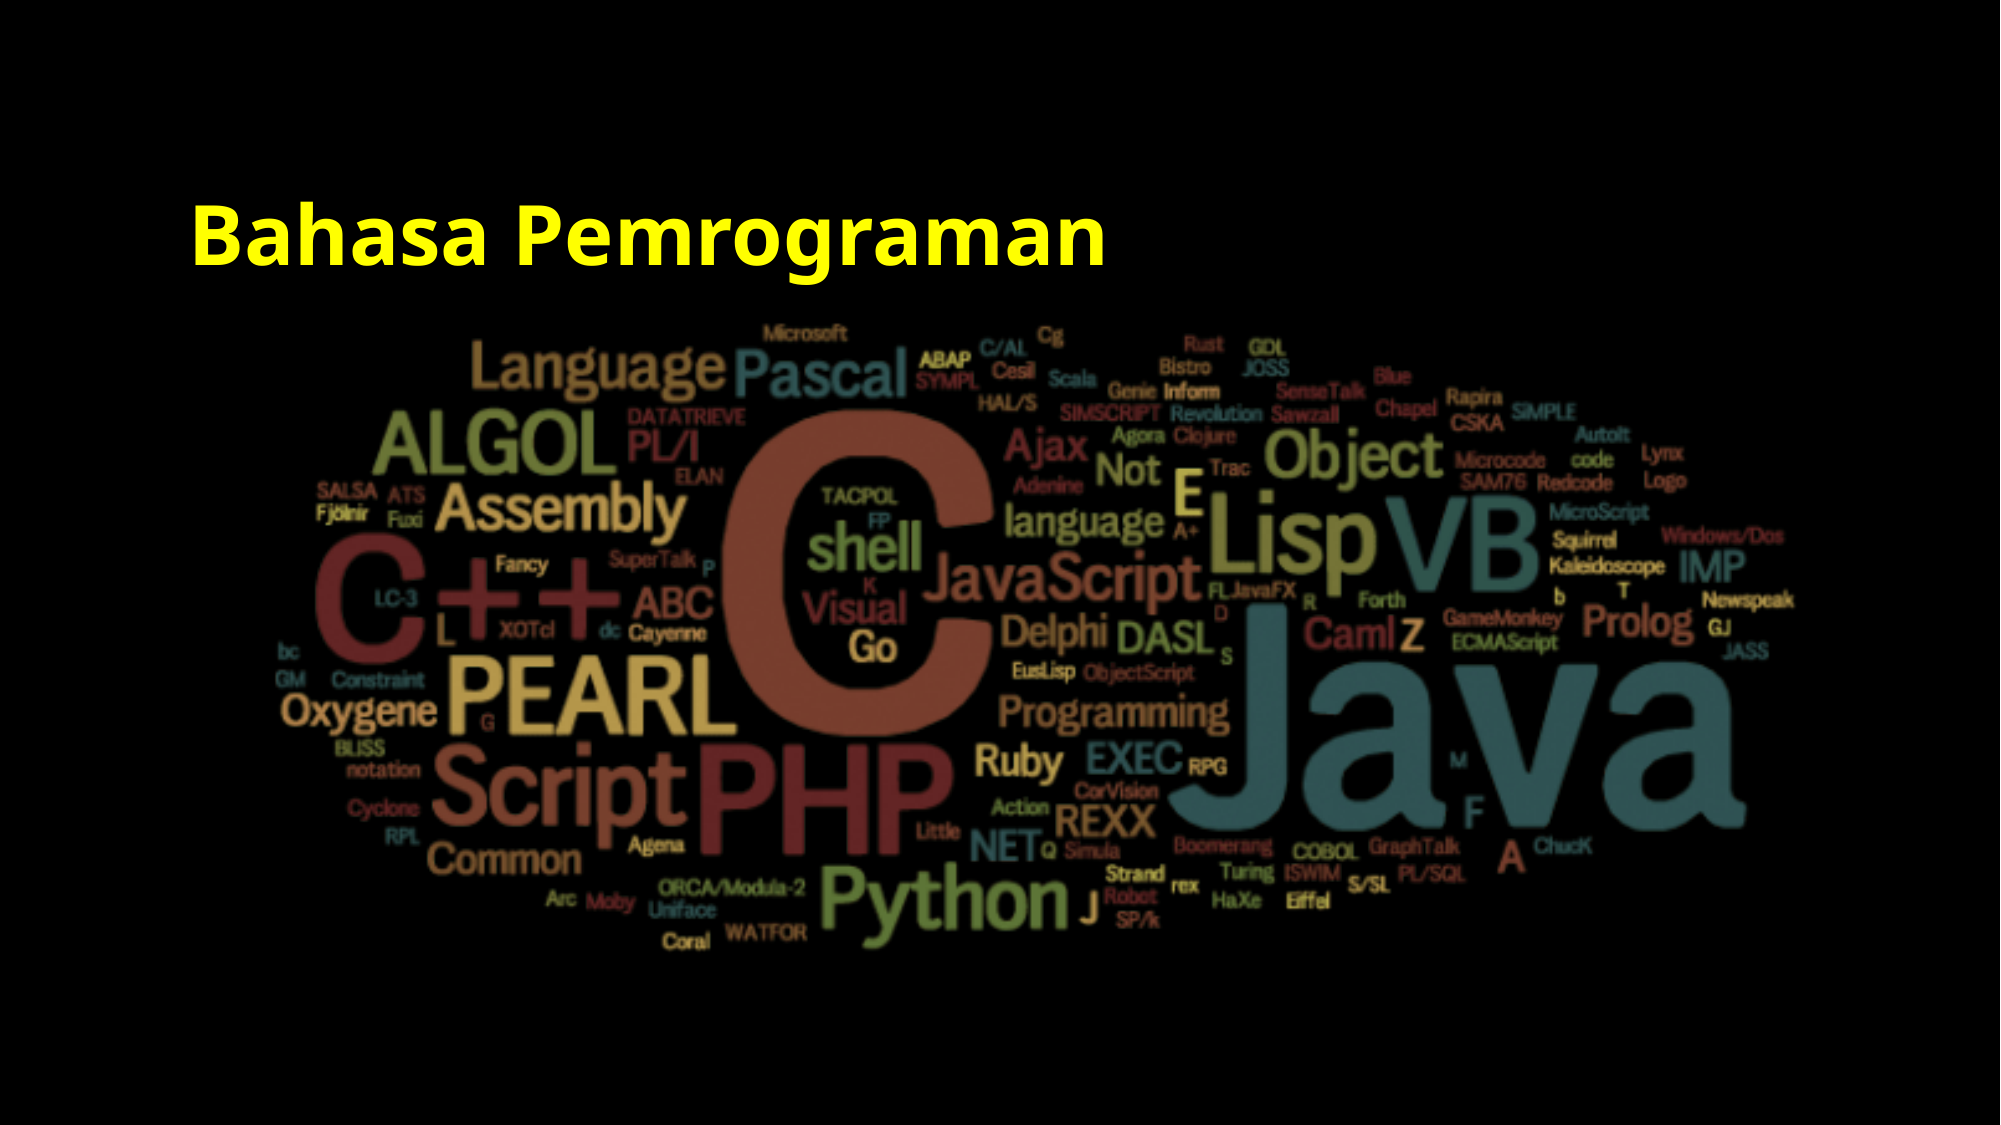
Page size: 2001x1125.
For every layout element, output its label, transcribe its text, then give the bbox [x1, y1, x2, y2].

picture [274, 322, 1814, 964]
title Bahasa Pemrograman [173, 120, 1673, 292]
